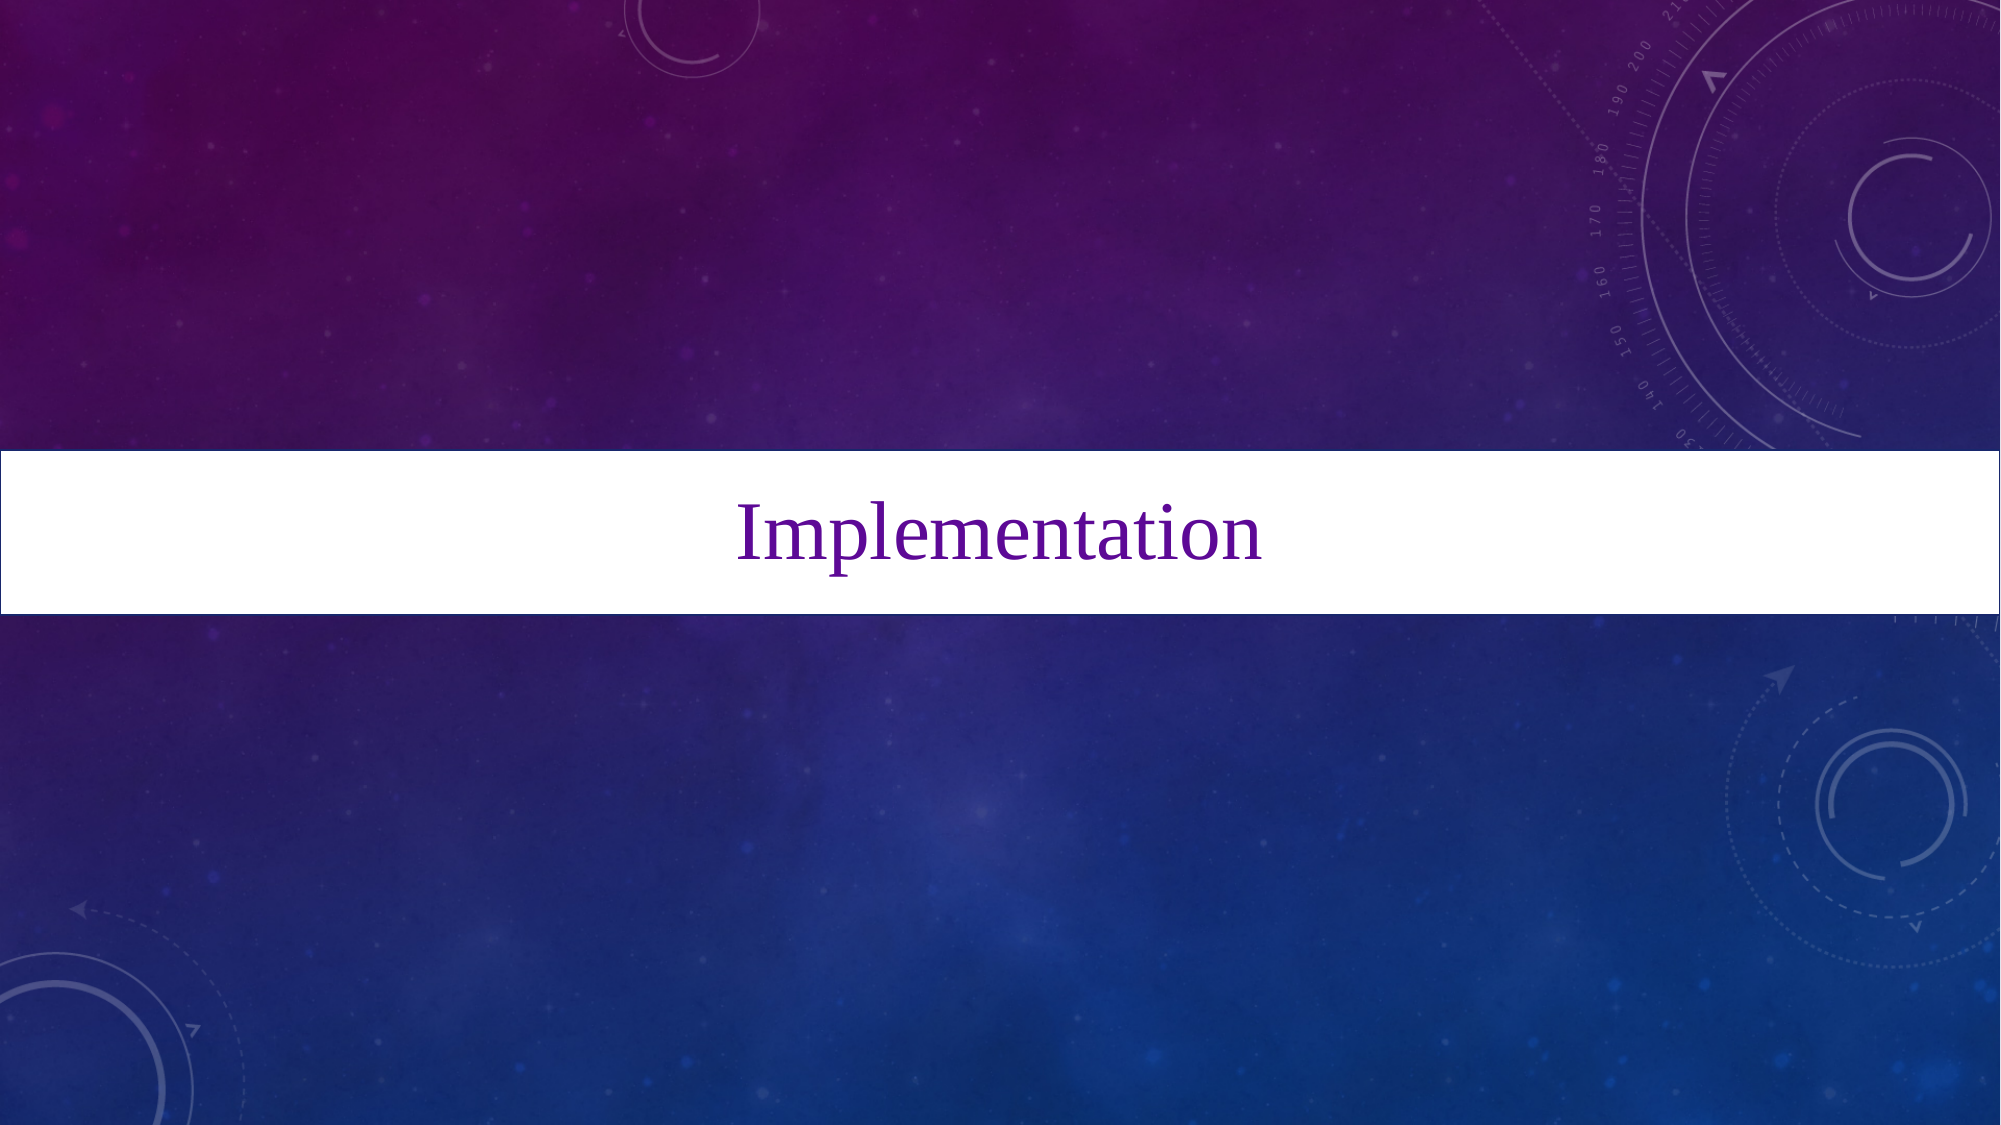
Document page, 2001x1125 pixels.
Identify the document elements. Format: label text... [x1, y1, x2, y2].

text_box Implementation [0, 432, 2000, 621]
picture [0, 0, 2001, 1125]
